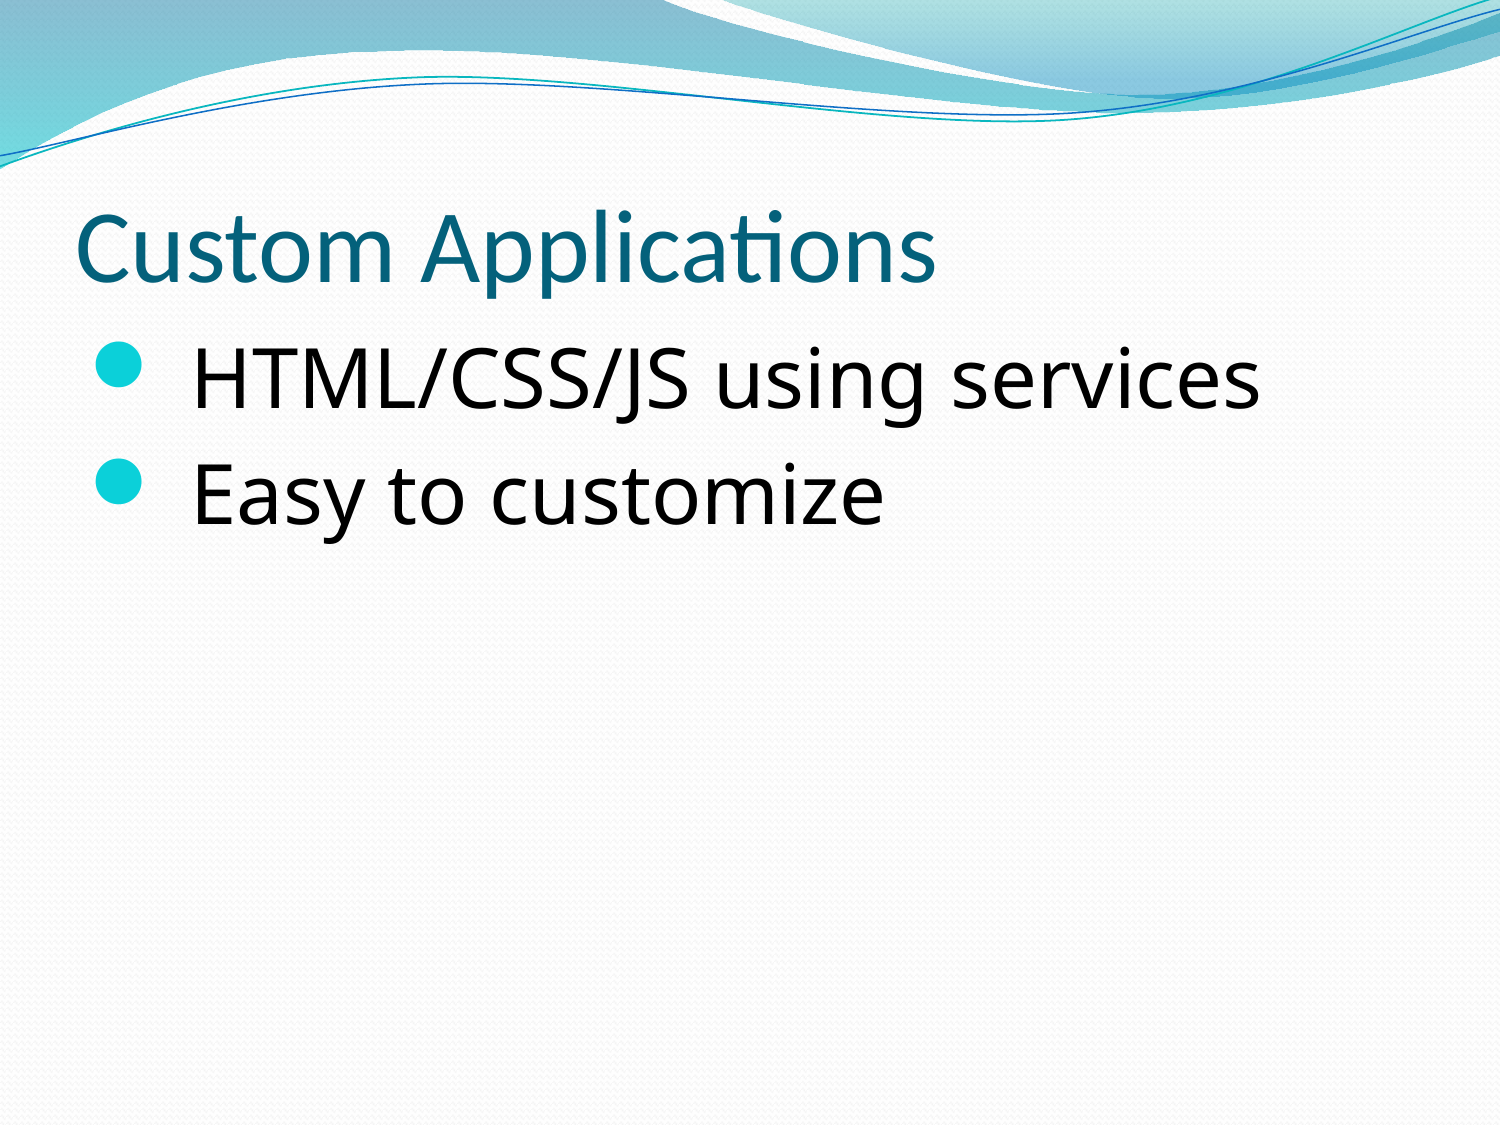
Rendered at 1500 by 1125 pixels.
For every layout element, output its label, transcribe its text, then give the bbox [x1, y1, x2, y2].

list HTML/CSS/JS using services Easy to customize [75, 317, 1425, 1038]
title Custom Applications [75, 115, 1425, 303]
